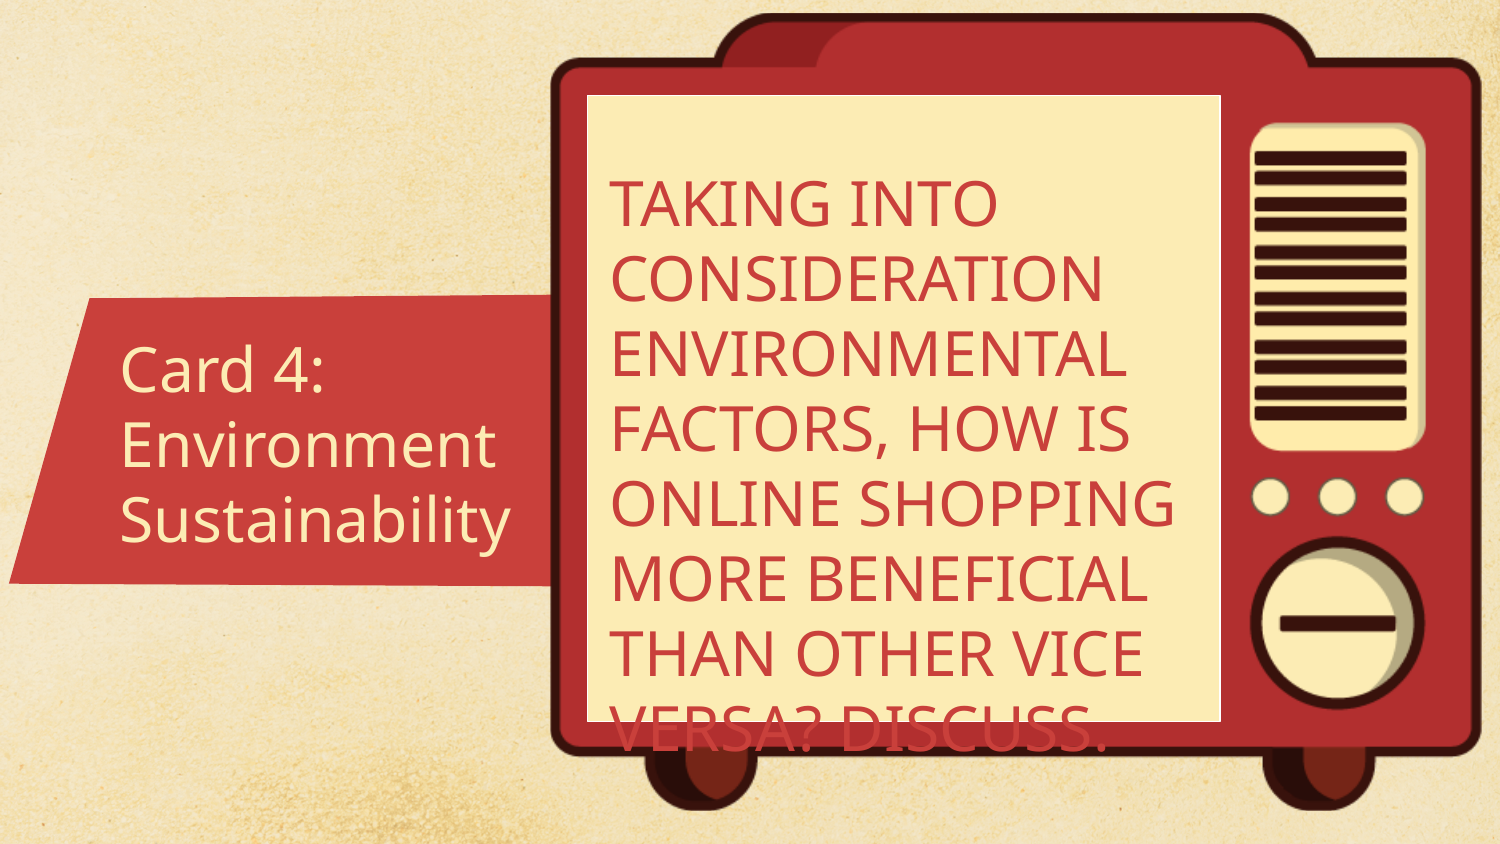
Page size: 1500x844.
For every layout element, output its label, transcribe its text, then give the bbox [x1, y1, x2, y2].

title Card 4: Environment Sustainability [104, 315, 532, 488]
text_box [8, 294, 544, 587]
picture [0, 0, 1500, 844]
